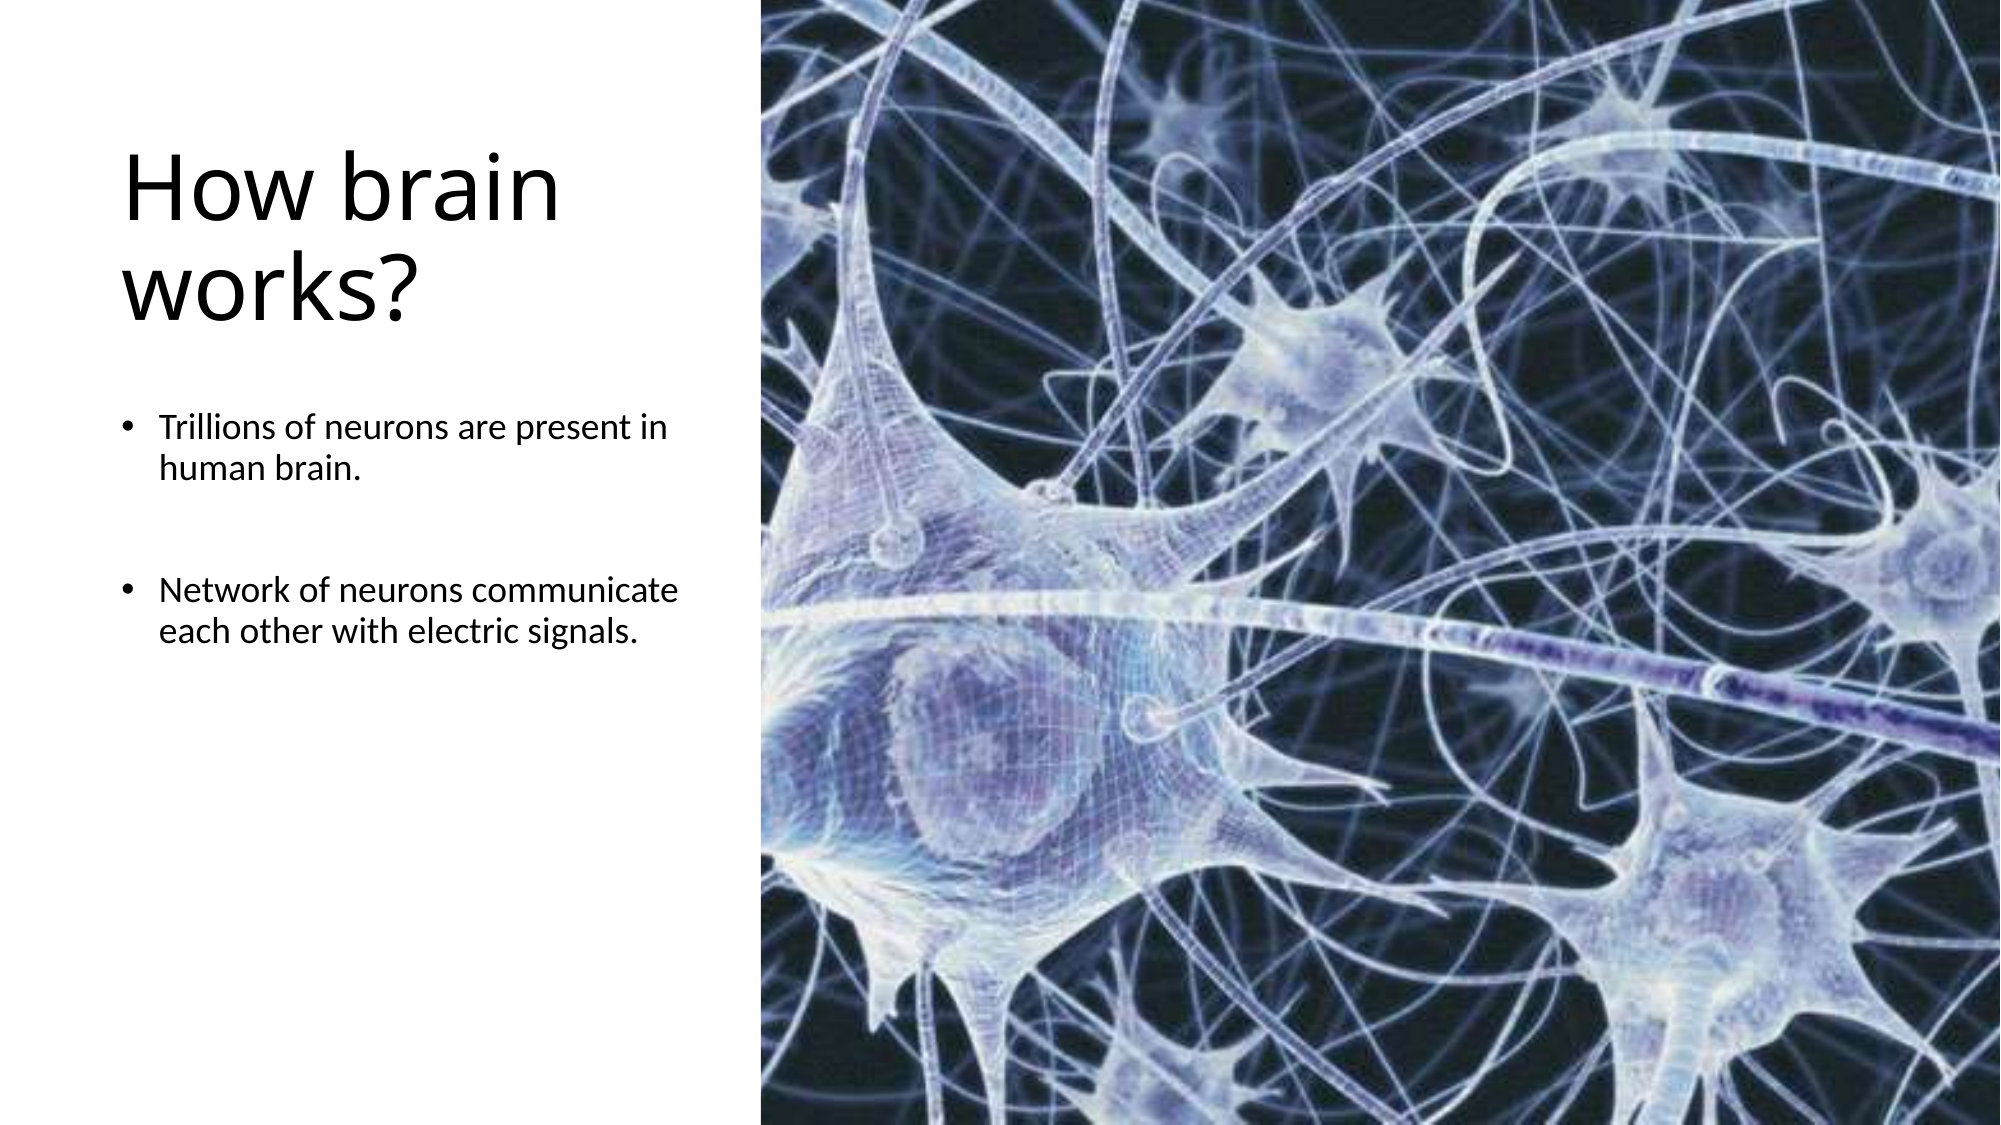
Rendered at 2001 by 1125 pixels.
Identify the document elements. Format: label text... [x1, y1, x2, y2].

picture [760, 0, 2000, 1125]
list Trillions of neurons are present in human brain. Network of neurons communicate each other with electric signals. [106, 399, 706, 1021]
title How brain works? [106, 103, 706, 379]
